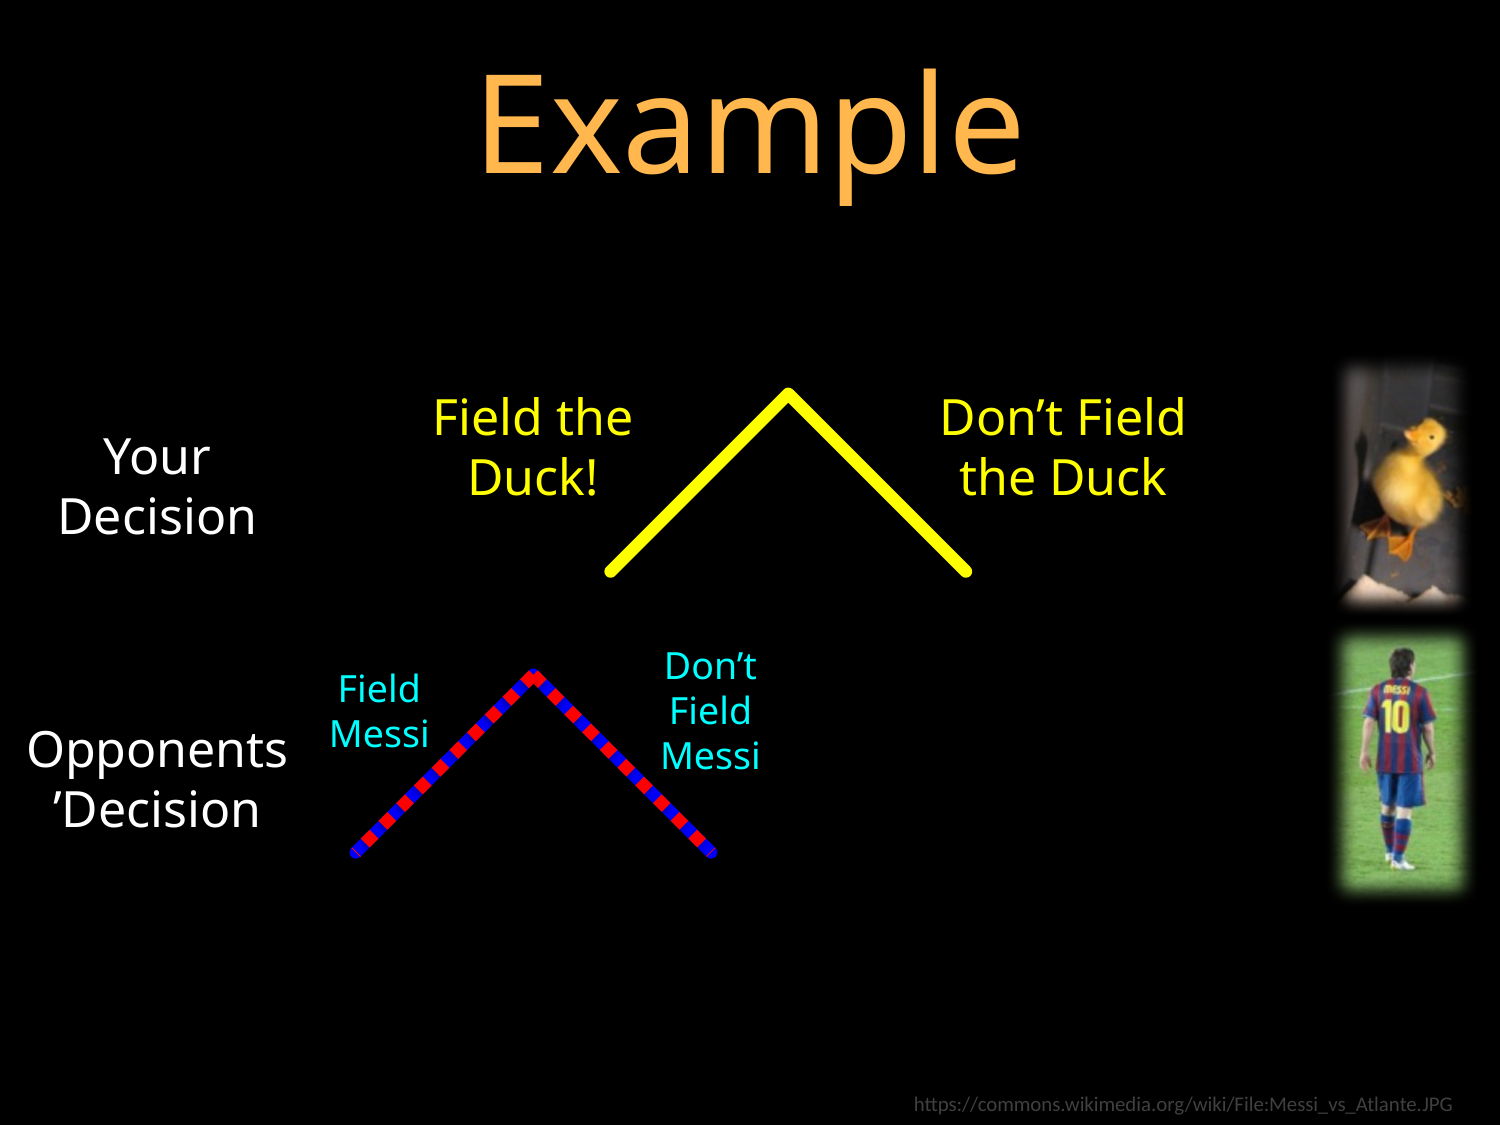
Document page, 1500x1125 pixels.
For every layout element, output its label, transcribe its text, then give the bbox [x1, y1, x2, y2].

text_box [407, 726, 660, 979]
picture [1324, 619, 1481, 908]
text_box Don’t Field Messi [561, 634, 860, 785]
text_box Opponents’Decision [8, 710, 307, 846]
text_box [683, 393, 967, 573]
text_box Example [0, 28, 1500, 208]
text_box Field Messi [291, 657, 468, 763]
text_box Field the Duck! [384, 378, 683, 514]
text_box Your Decision [8, 416, 307, 552]
text_box Don’t Field the Duck [914, 378, 1213, 514]
text_box https://commons.wikimedia.org/wiki/File:Messi_vs_Atlante.JPG [899, 1083, 1500, 1123]
picture [1329, 350, 1476, 618]
